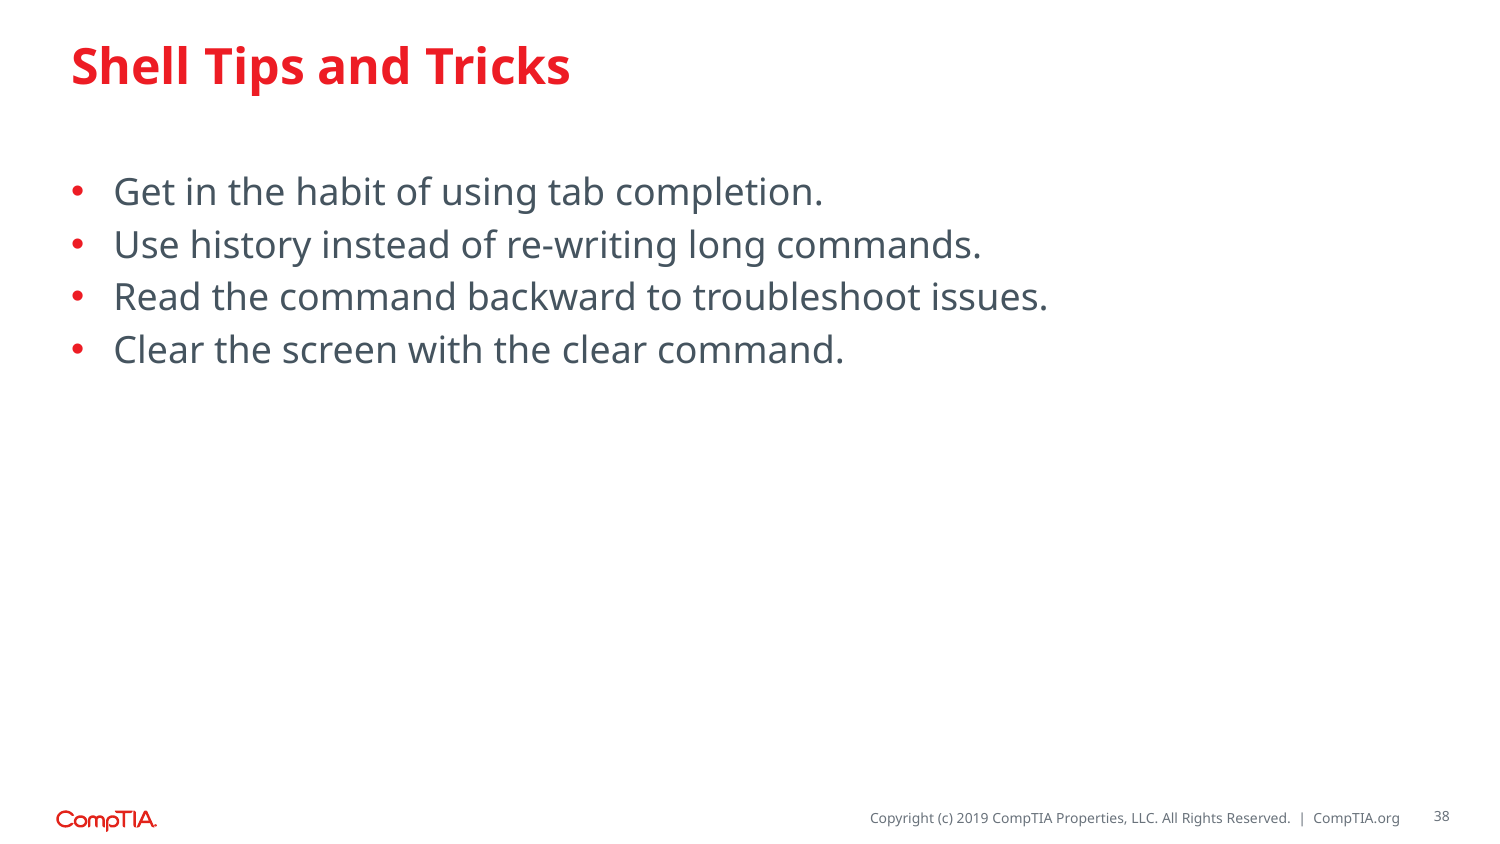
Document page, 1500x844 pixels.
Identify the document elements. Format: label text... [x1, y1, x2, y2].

list Get in the habit of using tab completion. Use history instead of re-writing long commands. Read the command backward to troubleshoot issues. Clear the screen with the clear command. [56, 160, 1444, 746]
title Shell Tips and Tricks [56, 12, 1444, 117]
slide_number 38 [1407, 800, 1450, 835]
